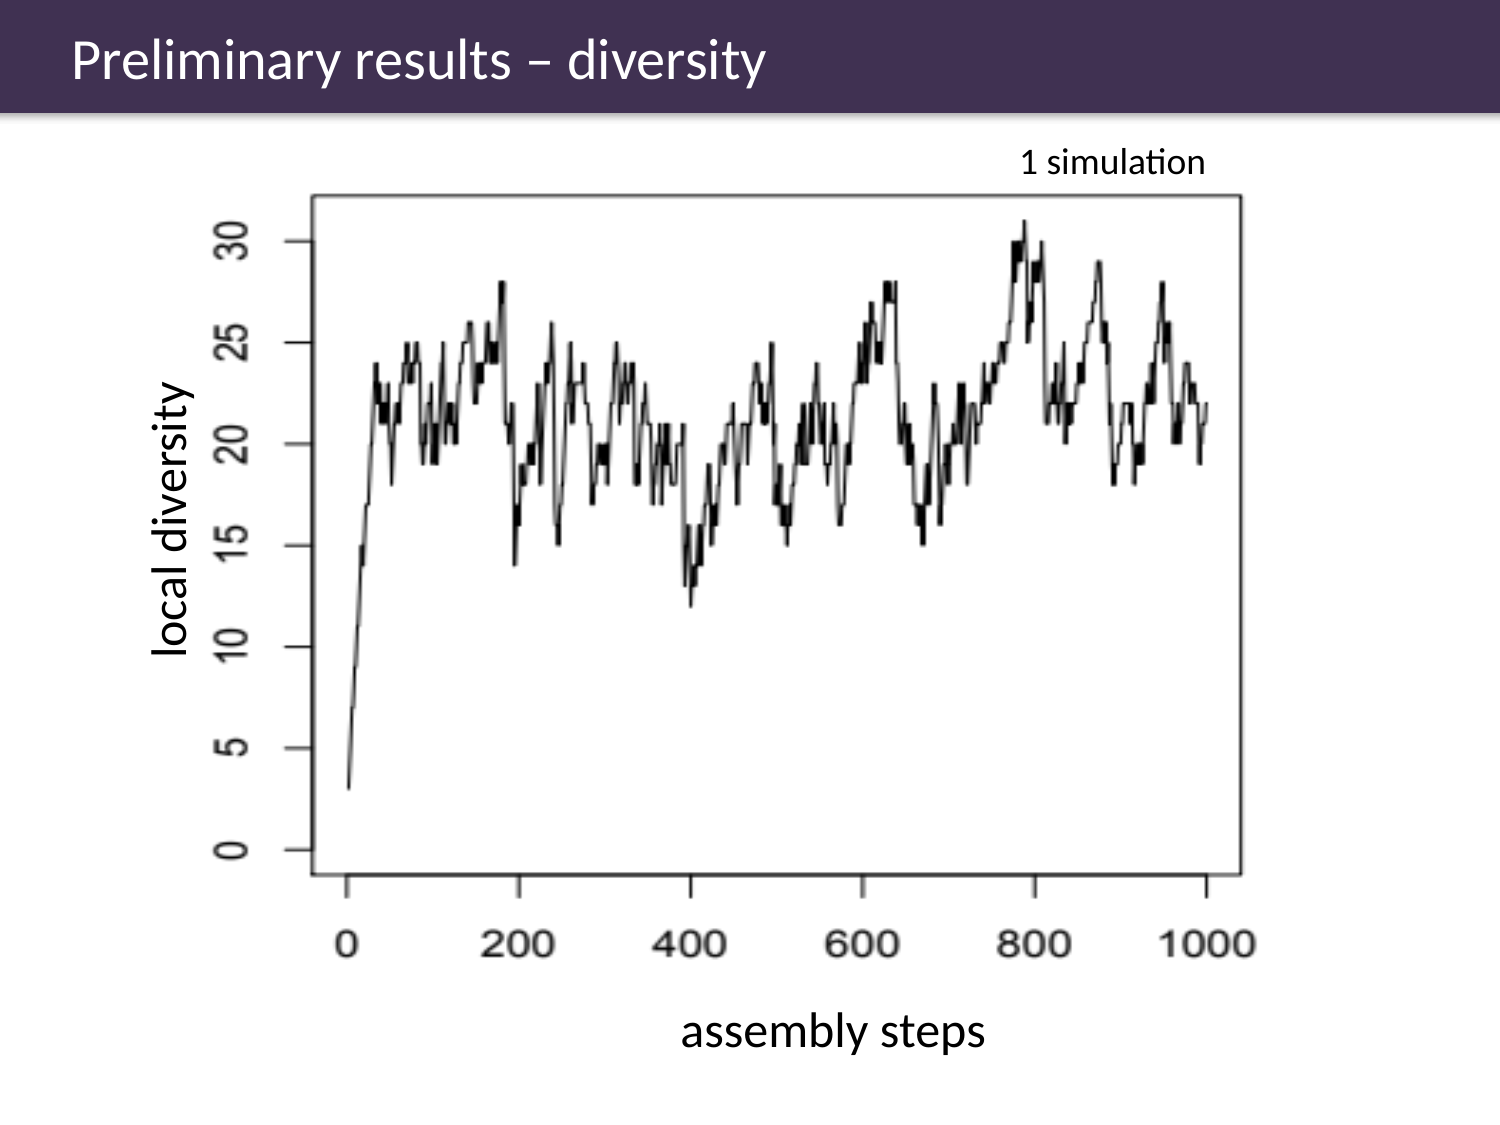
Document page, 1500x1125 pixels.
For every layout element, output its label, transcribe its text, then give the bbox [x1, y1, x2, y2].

text_box assembly steps [665, 999, 1001, 1065]
text_box Preliminary results – diversity [0, 0, 1500, 114]
picture [195, 86, 1268, 991]
text_box local diversity [128, 367, 190, 674]
